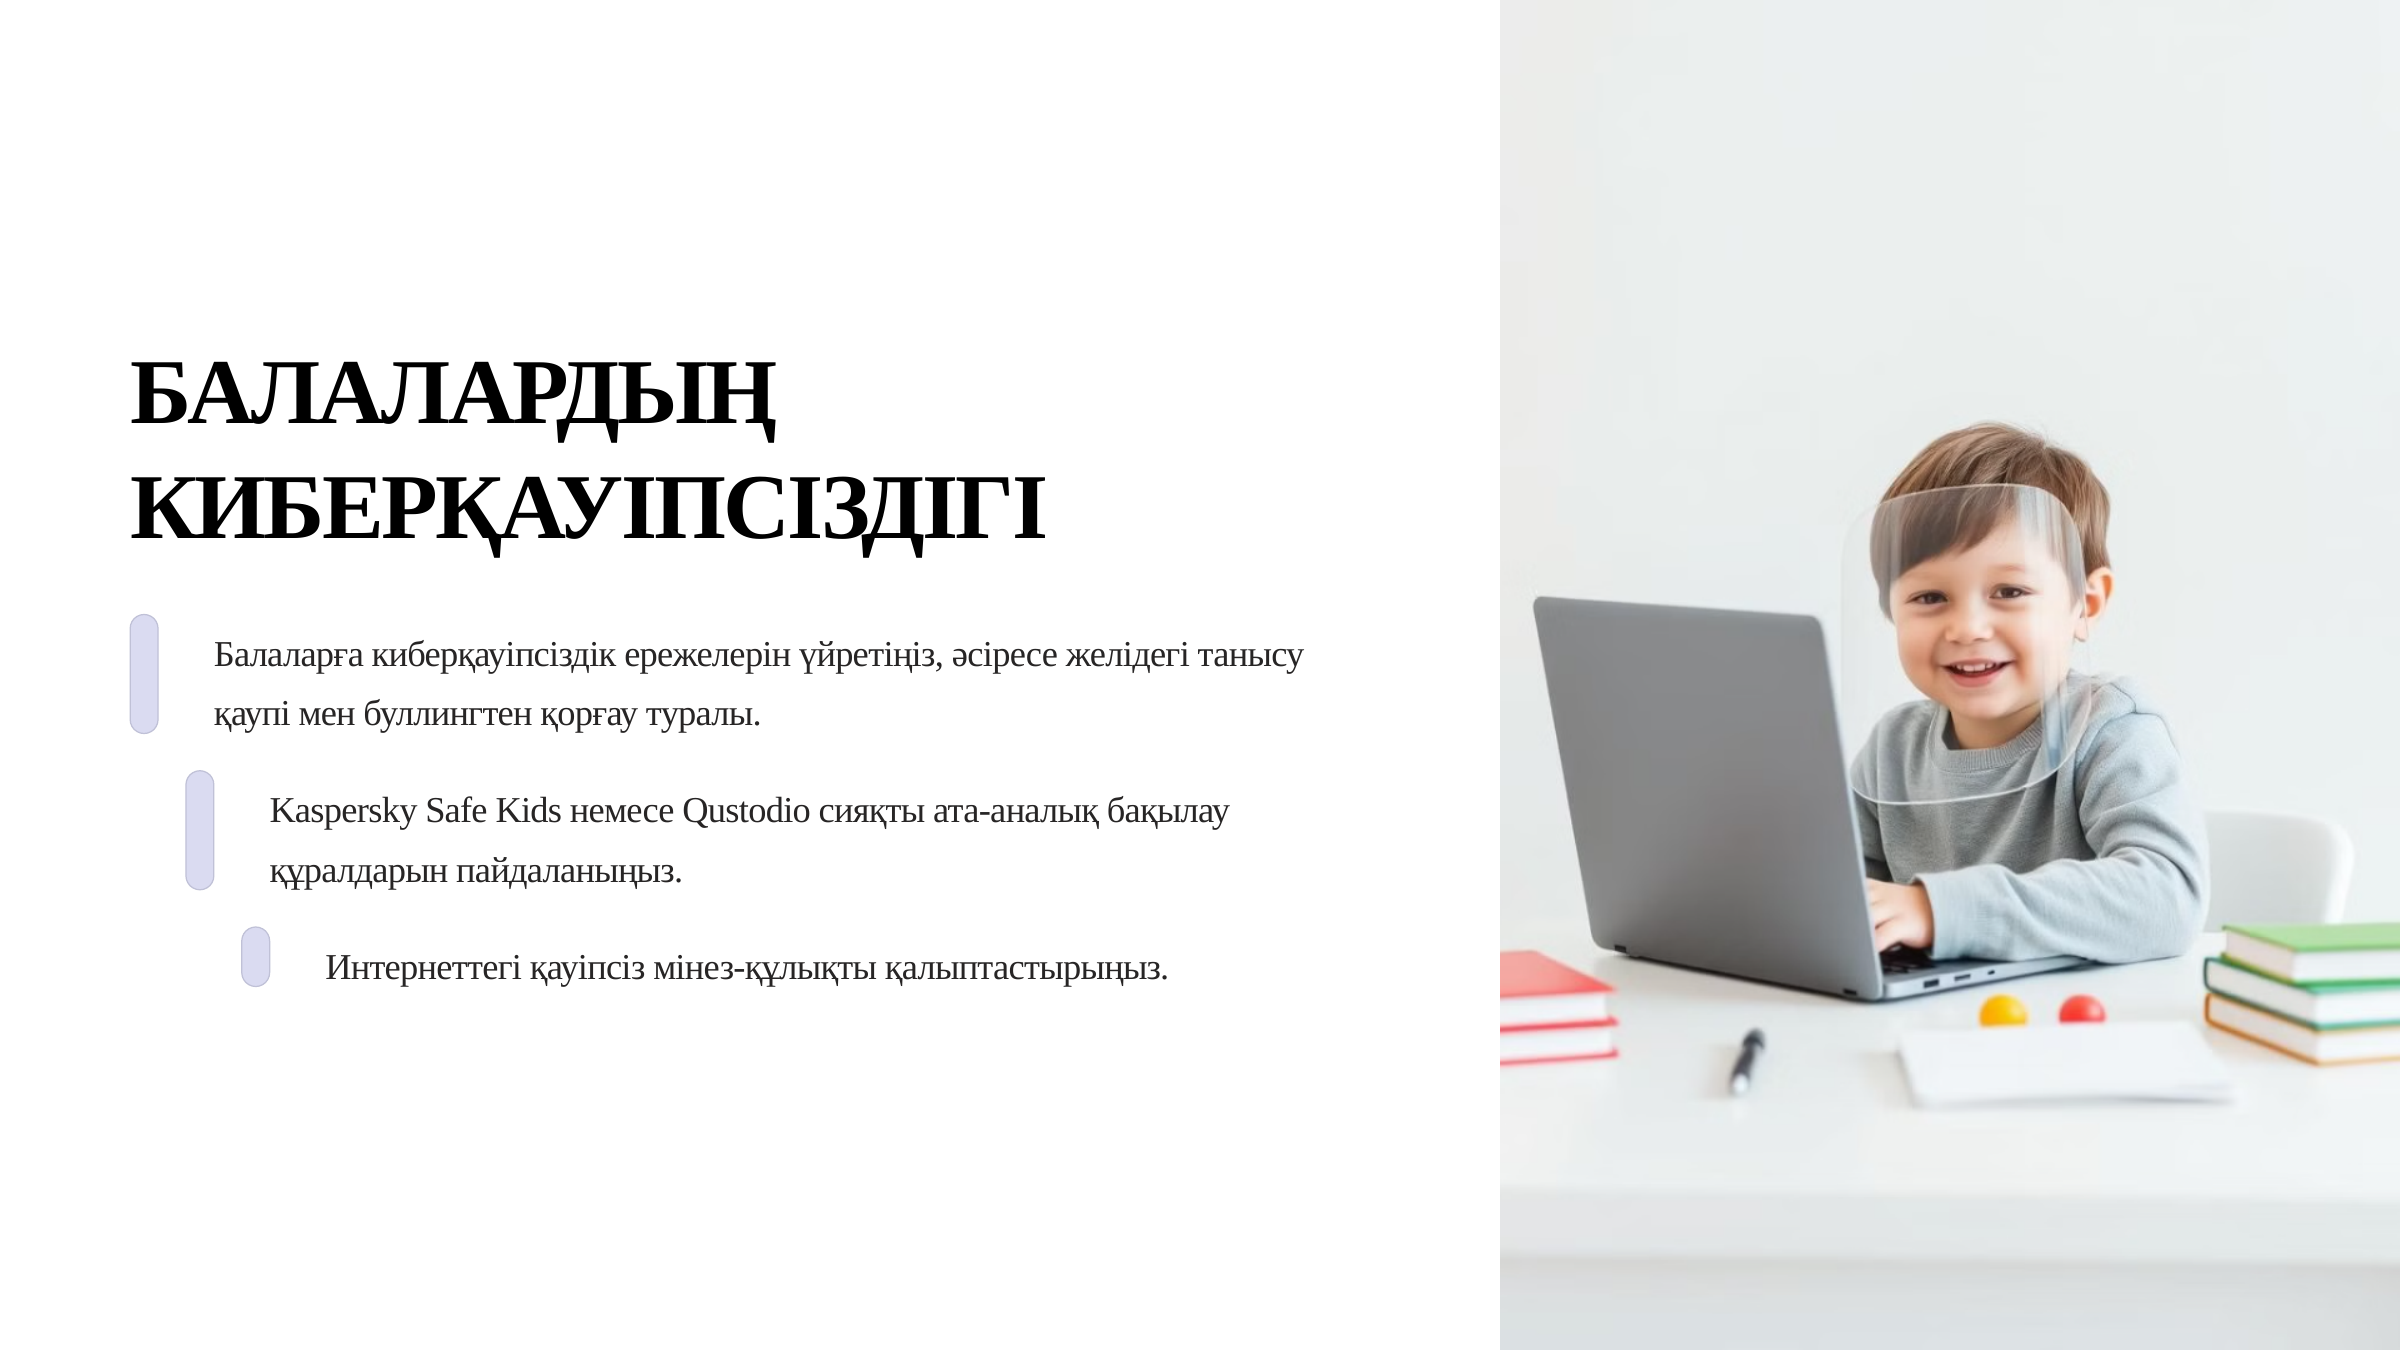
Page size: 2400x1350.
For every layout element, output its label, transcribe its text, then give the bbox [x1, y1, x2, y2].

text_box [185, 770, 214, 890]
text_box Балаларға киберқауіпсіздік ережелерін үйретіңіз, әсіресе желідегі танысу қаупі мен буллингтен қорғау туралы. [213, 614, 1370, 734]
text_box [241, 926, 270, 987]
picture [1499, 0, 2400, 1350]
text_box Интернеттегі қауіпсіз мінез-құлықты қалыптастырыңыз. [325, 926, 1370, 987]
text_box [130, 614, 159, 734]
text_box БАЛАЛАРДЫҢ КИБЕРҚАУІПСІЗДІГІ [130, 326, 1370, 559]
text_box Kaspersky Safe Kids немесе Qustodio сияқты ата-аналық бақылау құралдарын пайдаланыңыз. [269, 770, 1370, 890]
